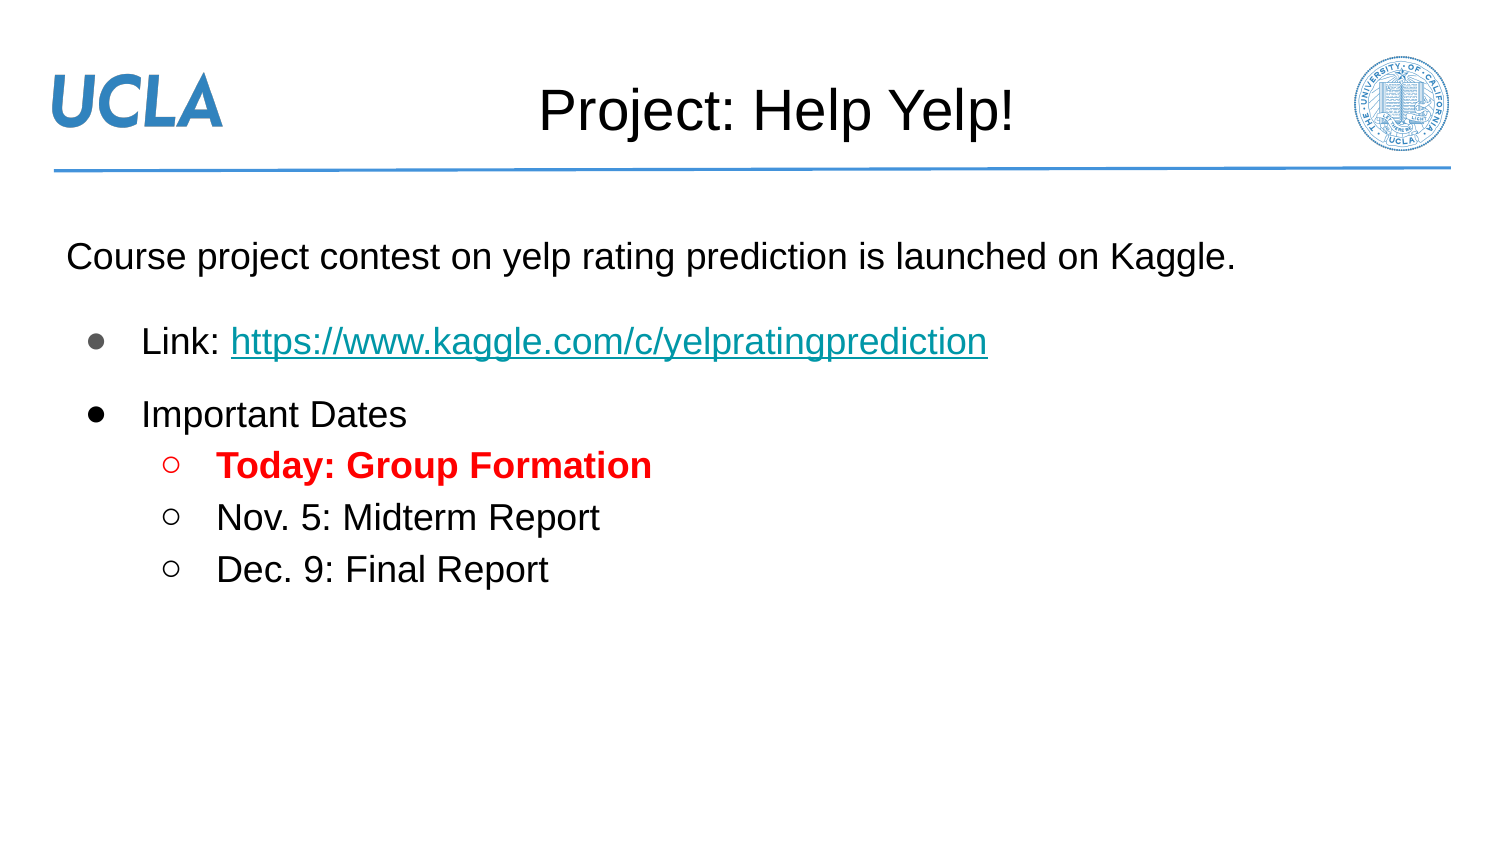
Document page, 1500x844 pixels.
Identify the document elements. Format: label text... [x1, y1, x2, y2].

picture [50, 70, 224, 129]
list Course project contest on yelp rating prediction is launched on Kaggle. Link: https://www.kaggle.com/c/yelpratingprediction Important Dates Today: Group Formation Nov. 5: Midterm Report Dec. 9: Final Report [51, 210, 1449, 802]
picture [1354, 56, 1450, 152]
title Project: Help Yelp! [228, 56, 1327, 151]
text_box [53, 167, 1452, 171]
